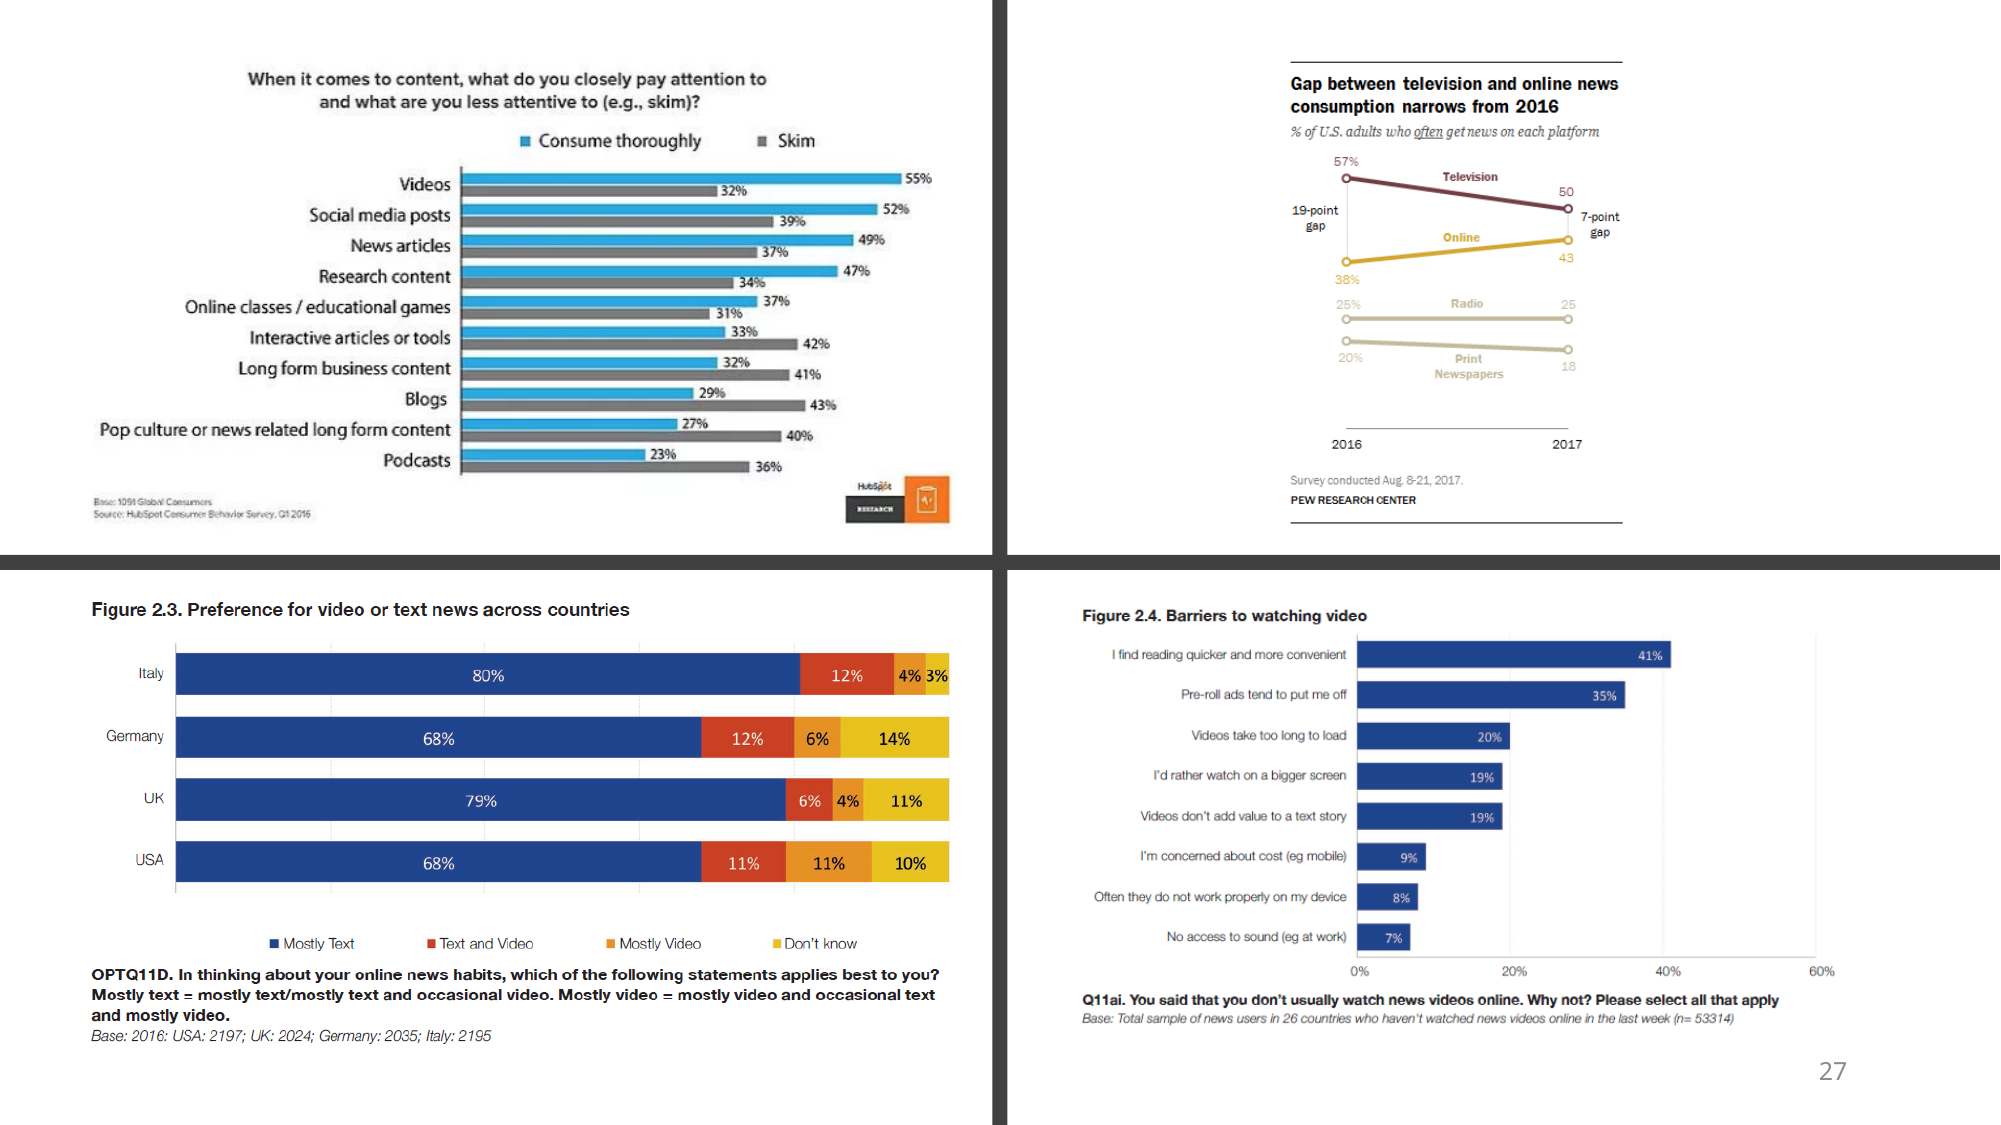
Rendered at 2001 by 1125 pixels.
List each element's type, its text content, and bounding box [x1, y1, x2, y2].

text_box [991, 571, 1008, 1125]
slide_number 27 [1412, 1042, 1863, 1103]
picture [82, 52, 958, 530]
picture [1282, 52, 1626, 530]
picture [1058, 595, 1850, 1049]
text_box [991, 0, 1008, 554]
text_box [0, 554, 994, 571]
text_box [994, 554, 2000, 571]
picture [88, 595, 952, 1049]
